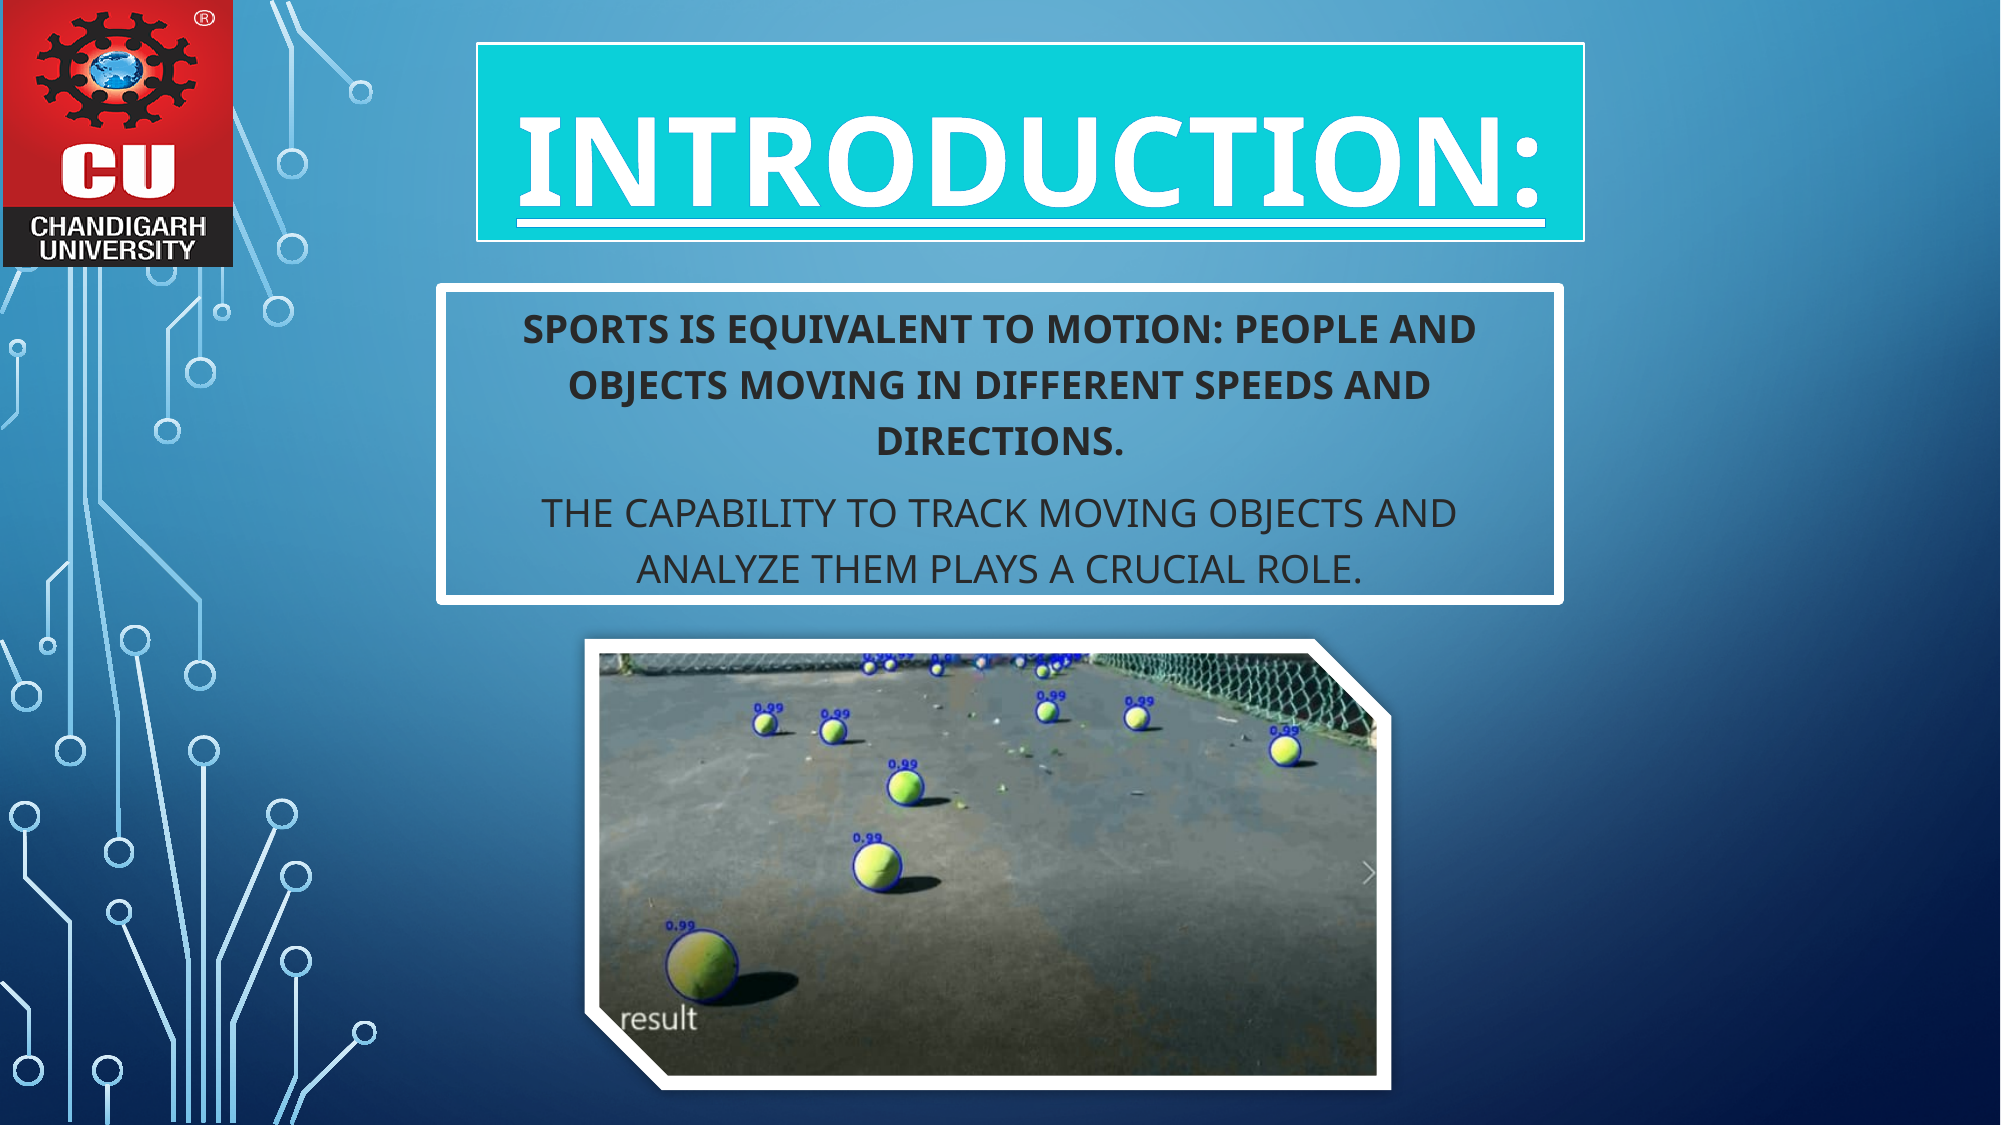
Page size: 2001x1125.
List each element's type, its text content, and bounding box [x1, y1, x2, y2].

title INTRODUCTION: [476, 42, 1585, 242]
picture [3, 0, 233, 267]
subtitle Sports is equivalent to motion: people and objects moving in different speeds and directions. The capability to track moving objects and analyze them plays a crucial role. [440, 287, 1559, 600]
picture [593, 647, 1384, 1083]
